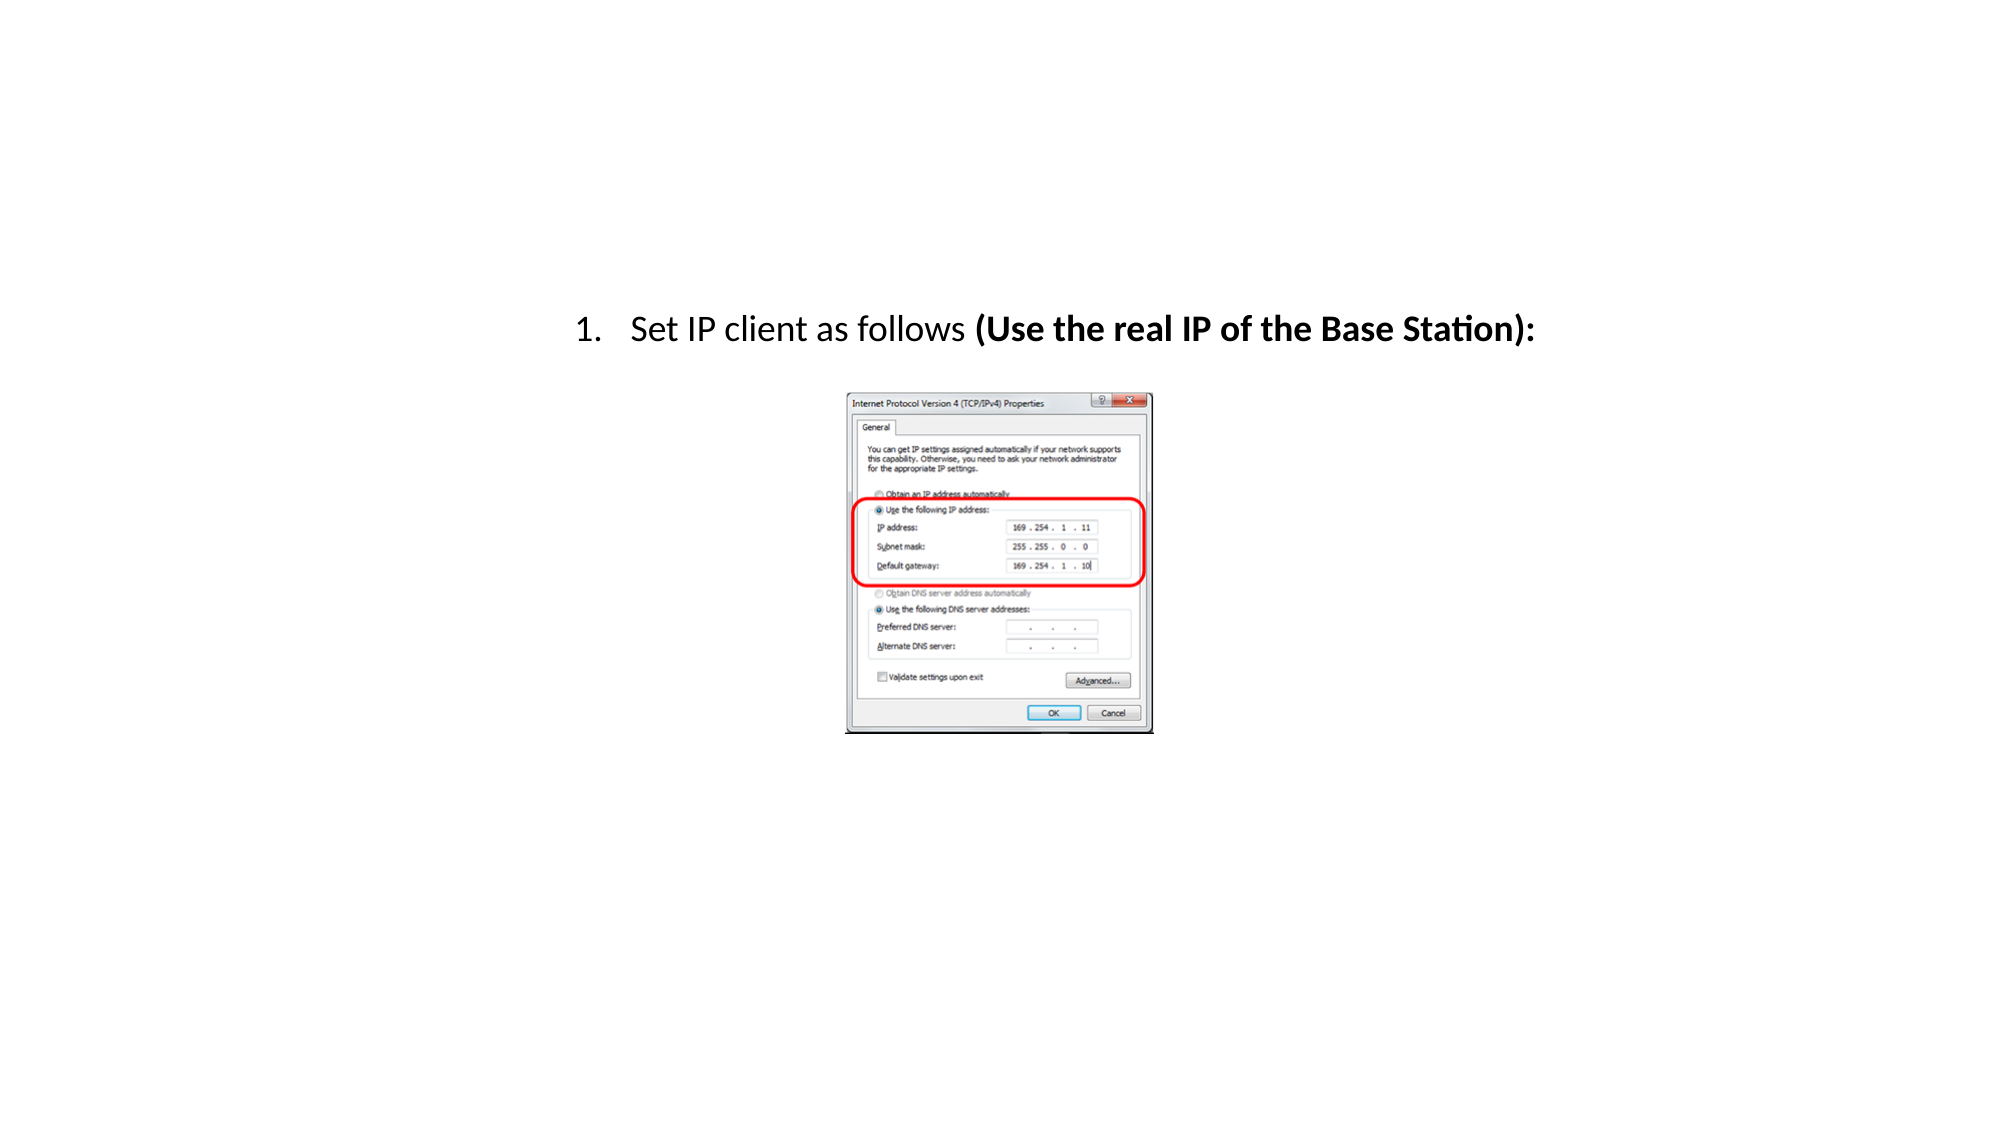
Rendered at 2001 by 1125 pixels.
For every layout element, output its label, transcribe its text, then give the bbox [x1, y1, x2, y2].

text_box Set IP client as follows (Use the real IP of the Base Station): [559, 293, 1560, 357]
picture [845, 390, 1154, 735]
